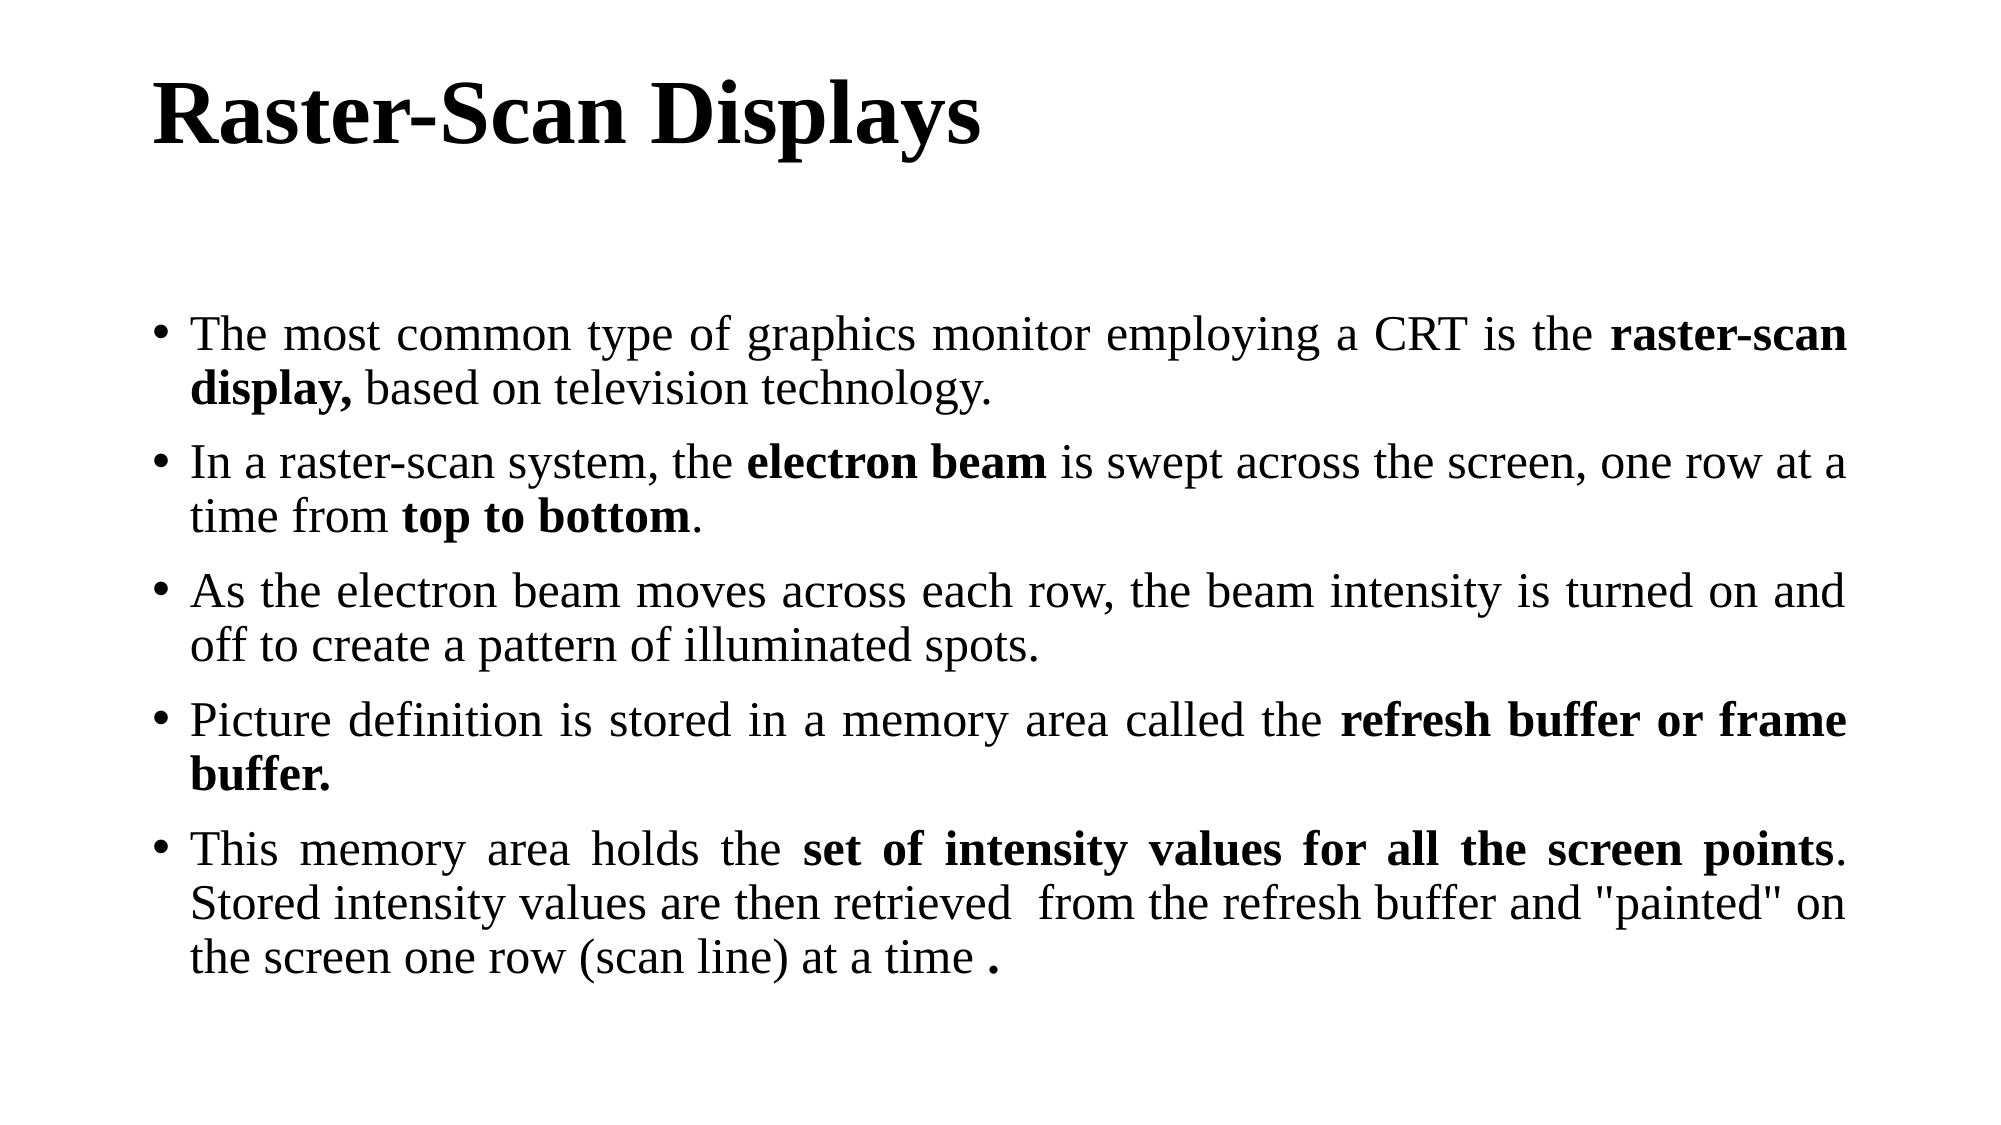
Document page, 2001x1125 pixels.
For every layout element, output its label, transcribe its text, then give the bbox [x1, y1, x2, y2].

title Raster-Scan Displays [137, 59, 1863, 278]
list The most common type of graphics monitor employing a CRT is the raster-scan display, based on television technology. In a raster-scan system, the electron beam is swept across the screen, one row at a time from top to bottom. As the electron beam moves across each row, the beam intensity is turned on and off to create a pattern of illuminated spots. Picture definition is stored in a memory area called the refresh buffer or frame buffer. This memory area holds the set of intensity values for all the screen points. Stored intensity values are then retrieved from the refresh buffer and "painted" on the screen one row (scan line) at a time . [137, 299, 1863, 1014]
